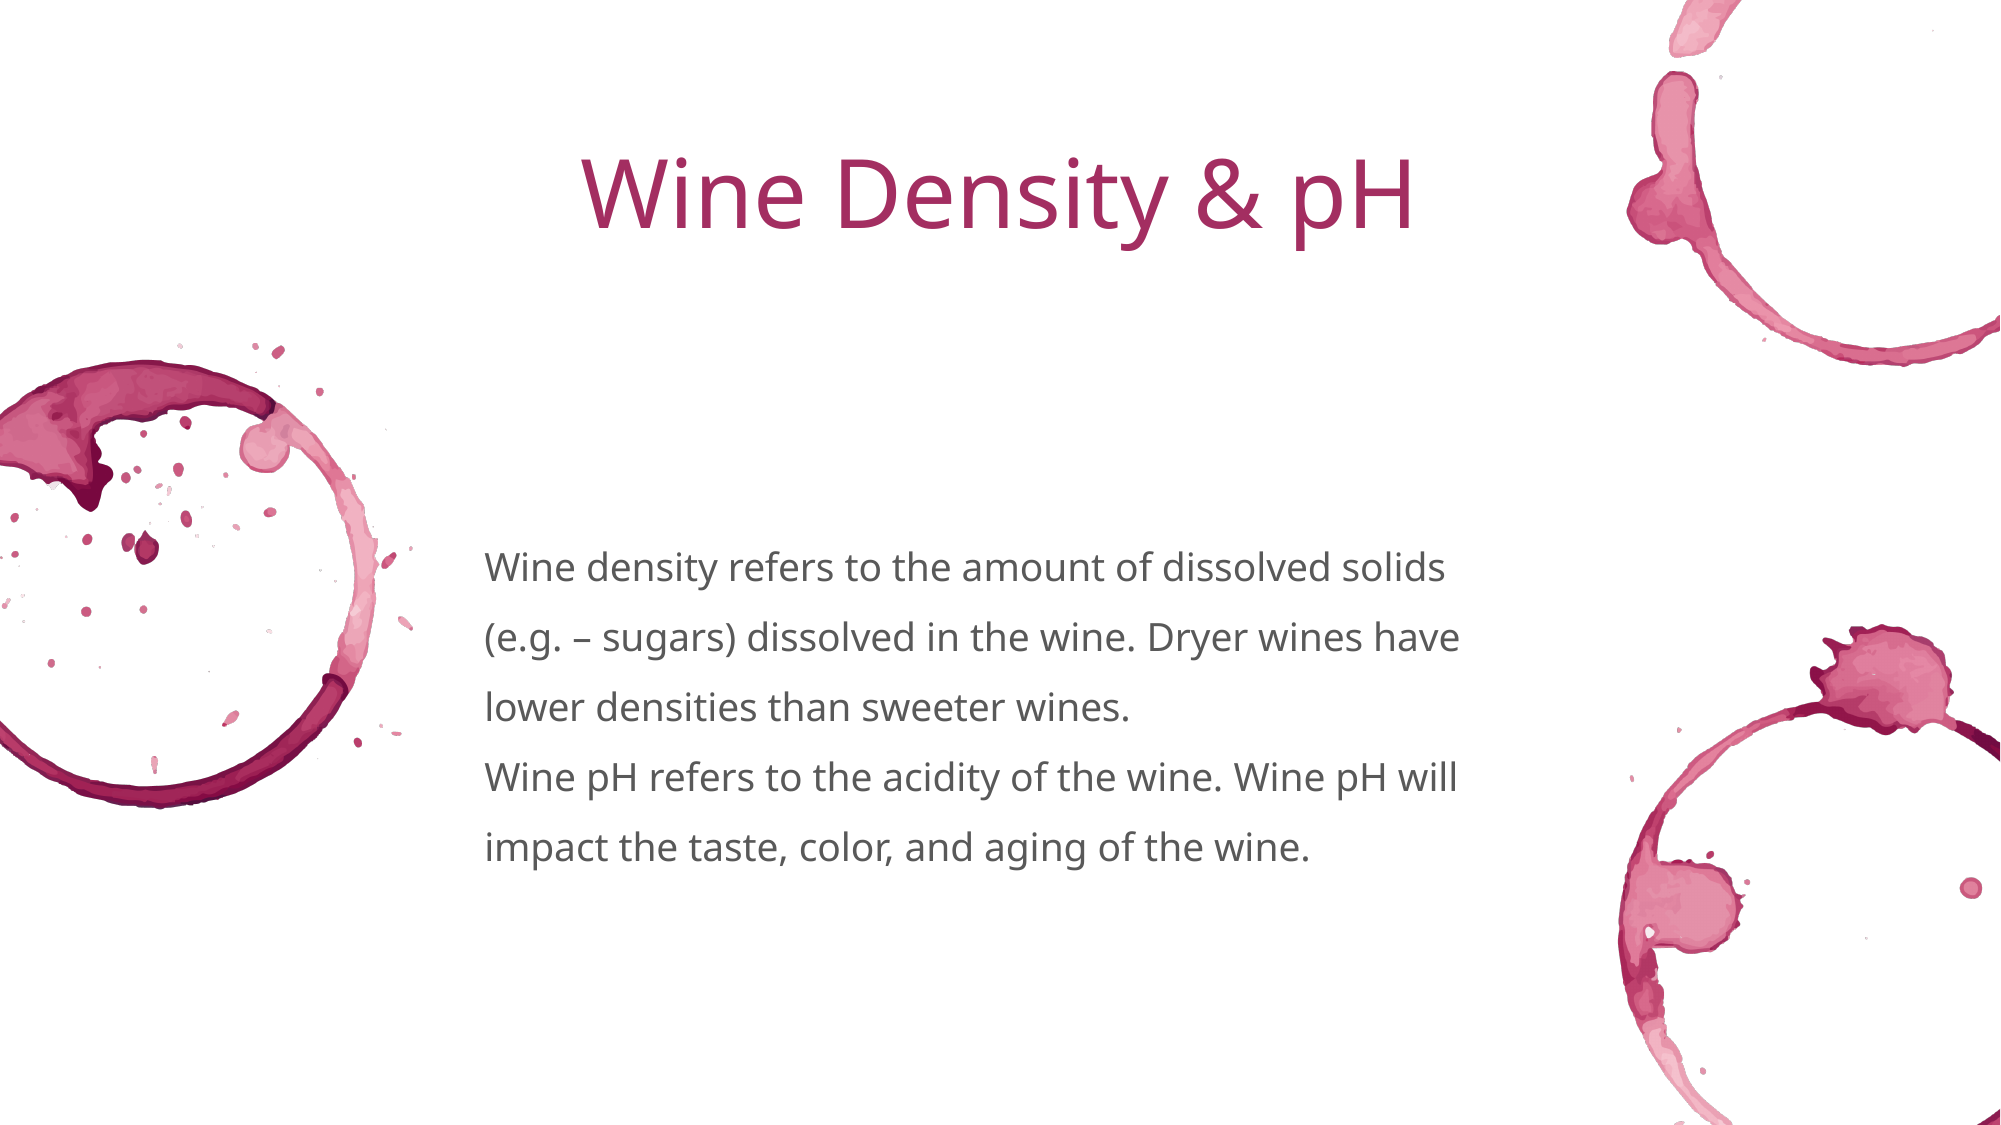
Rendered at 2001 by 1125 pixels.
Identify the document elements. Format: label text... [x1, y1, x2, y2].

title Wine Density & pH [366, 117, 1634, 269]
picture [1601, 624, 2001, 1125]
subtitle Wine density refers to the amount of dissolved solids (e.g. – sugars) dissolved in the wine. Dryer wines have lower densities than sweeter wines. Wine pH refers to the acidity of the wine. Wine pH will impact the taste, color, and aging of the wine. [446, 504, 1521, 926]
picture [1619, 0, 2000, 379]
picture [0, 343, 424, 811]
